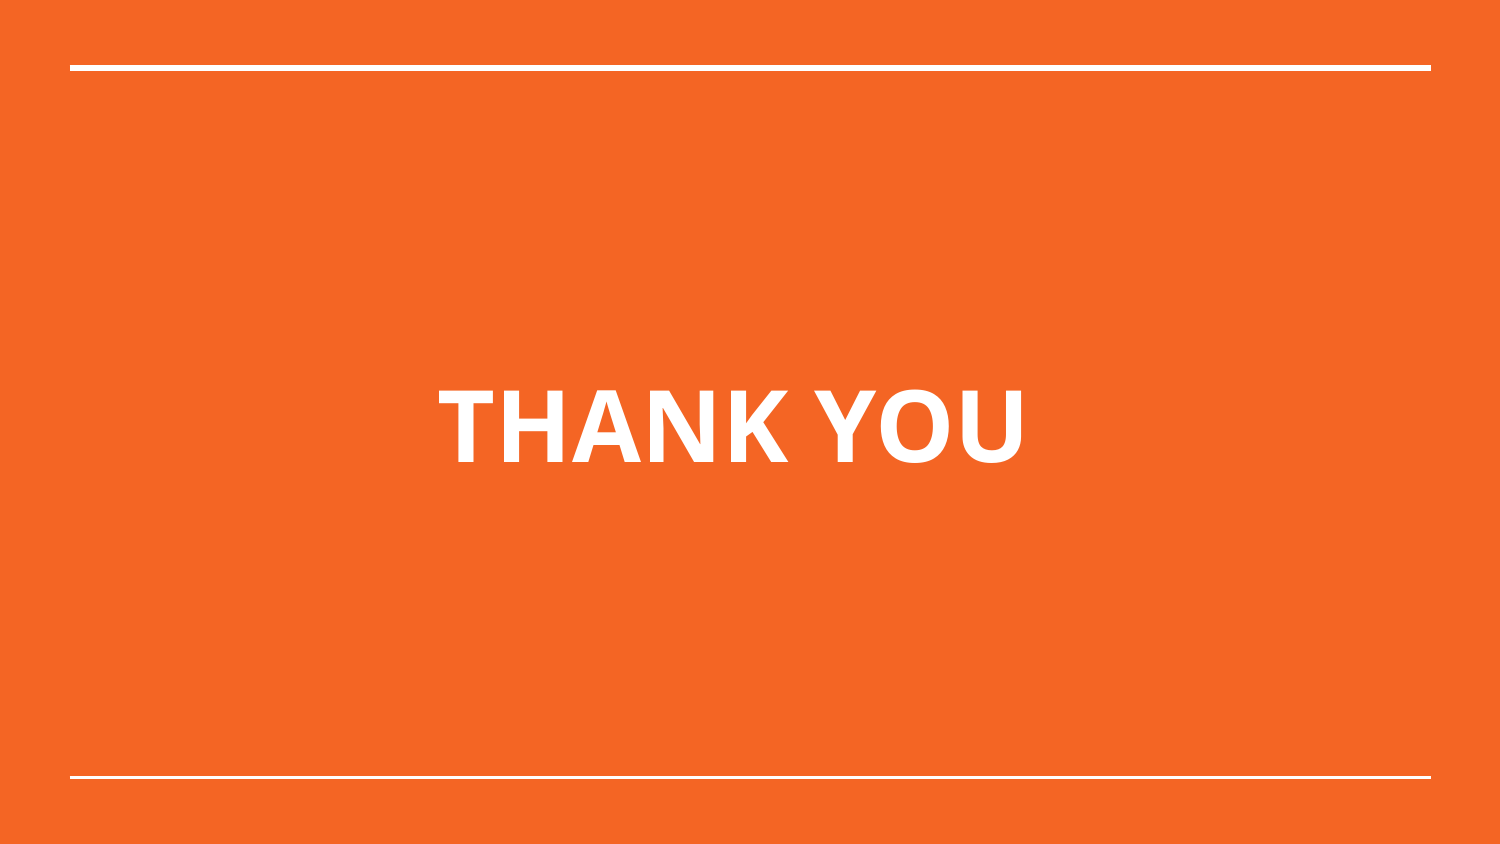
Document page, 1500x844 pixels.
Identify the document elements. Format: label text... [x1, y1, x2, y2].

title THANK YOU [66, 296, 1428, 550]
